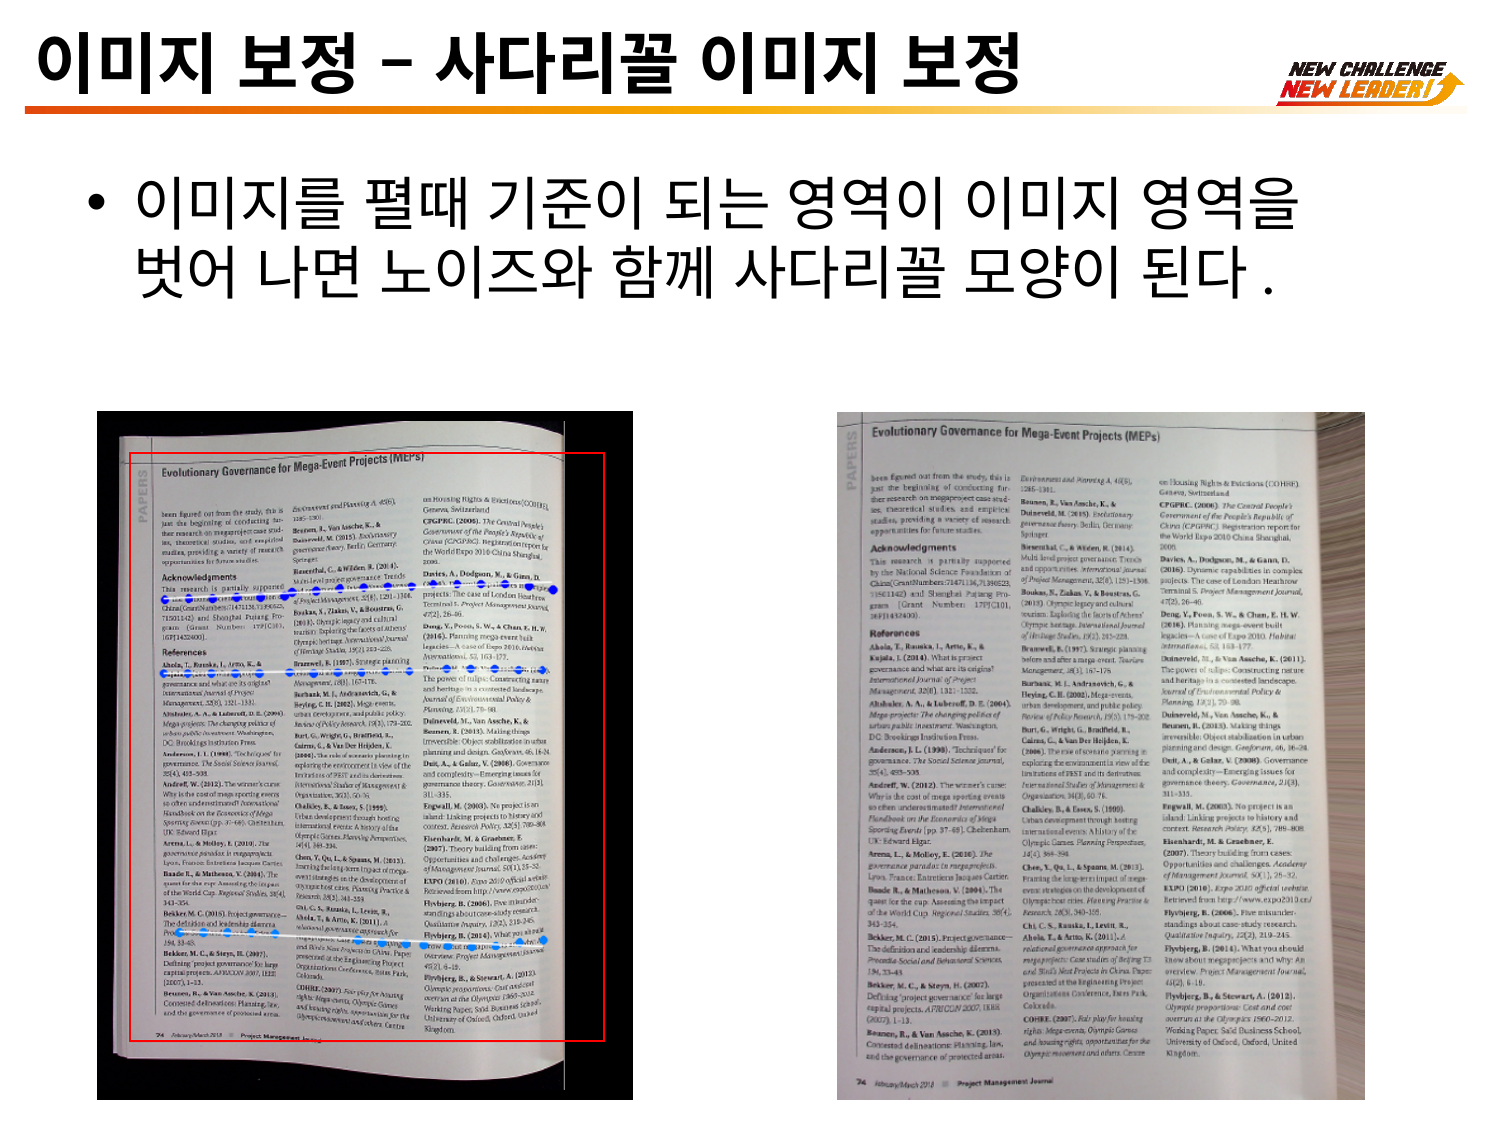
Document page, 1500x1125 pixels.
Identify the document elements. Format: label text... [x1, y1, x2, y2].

picture [1276, 39, 1468, 128]
picture [97, 411, 633, 1100]
picture [837, 412, 1365, 1100]
text_box 이미지를 펼때 기준이 되는 영역이 이미지 영역을 벗어 나면 노이즈와 함께 사다리꼴 모양이 된다. [71, 159, 1402, 315]
text_box 이미지 보정 – 사다리꼴 이미지 보정 [20, 23, 1314, 120]
